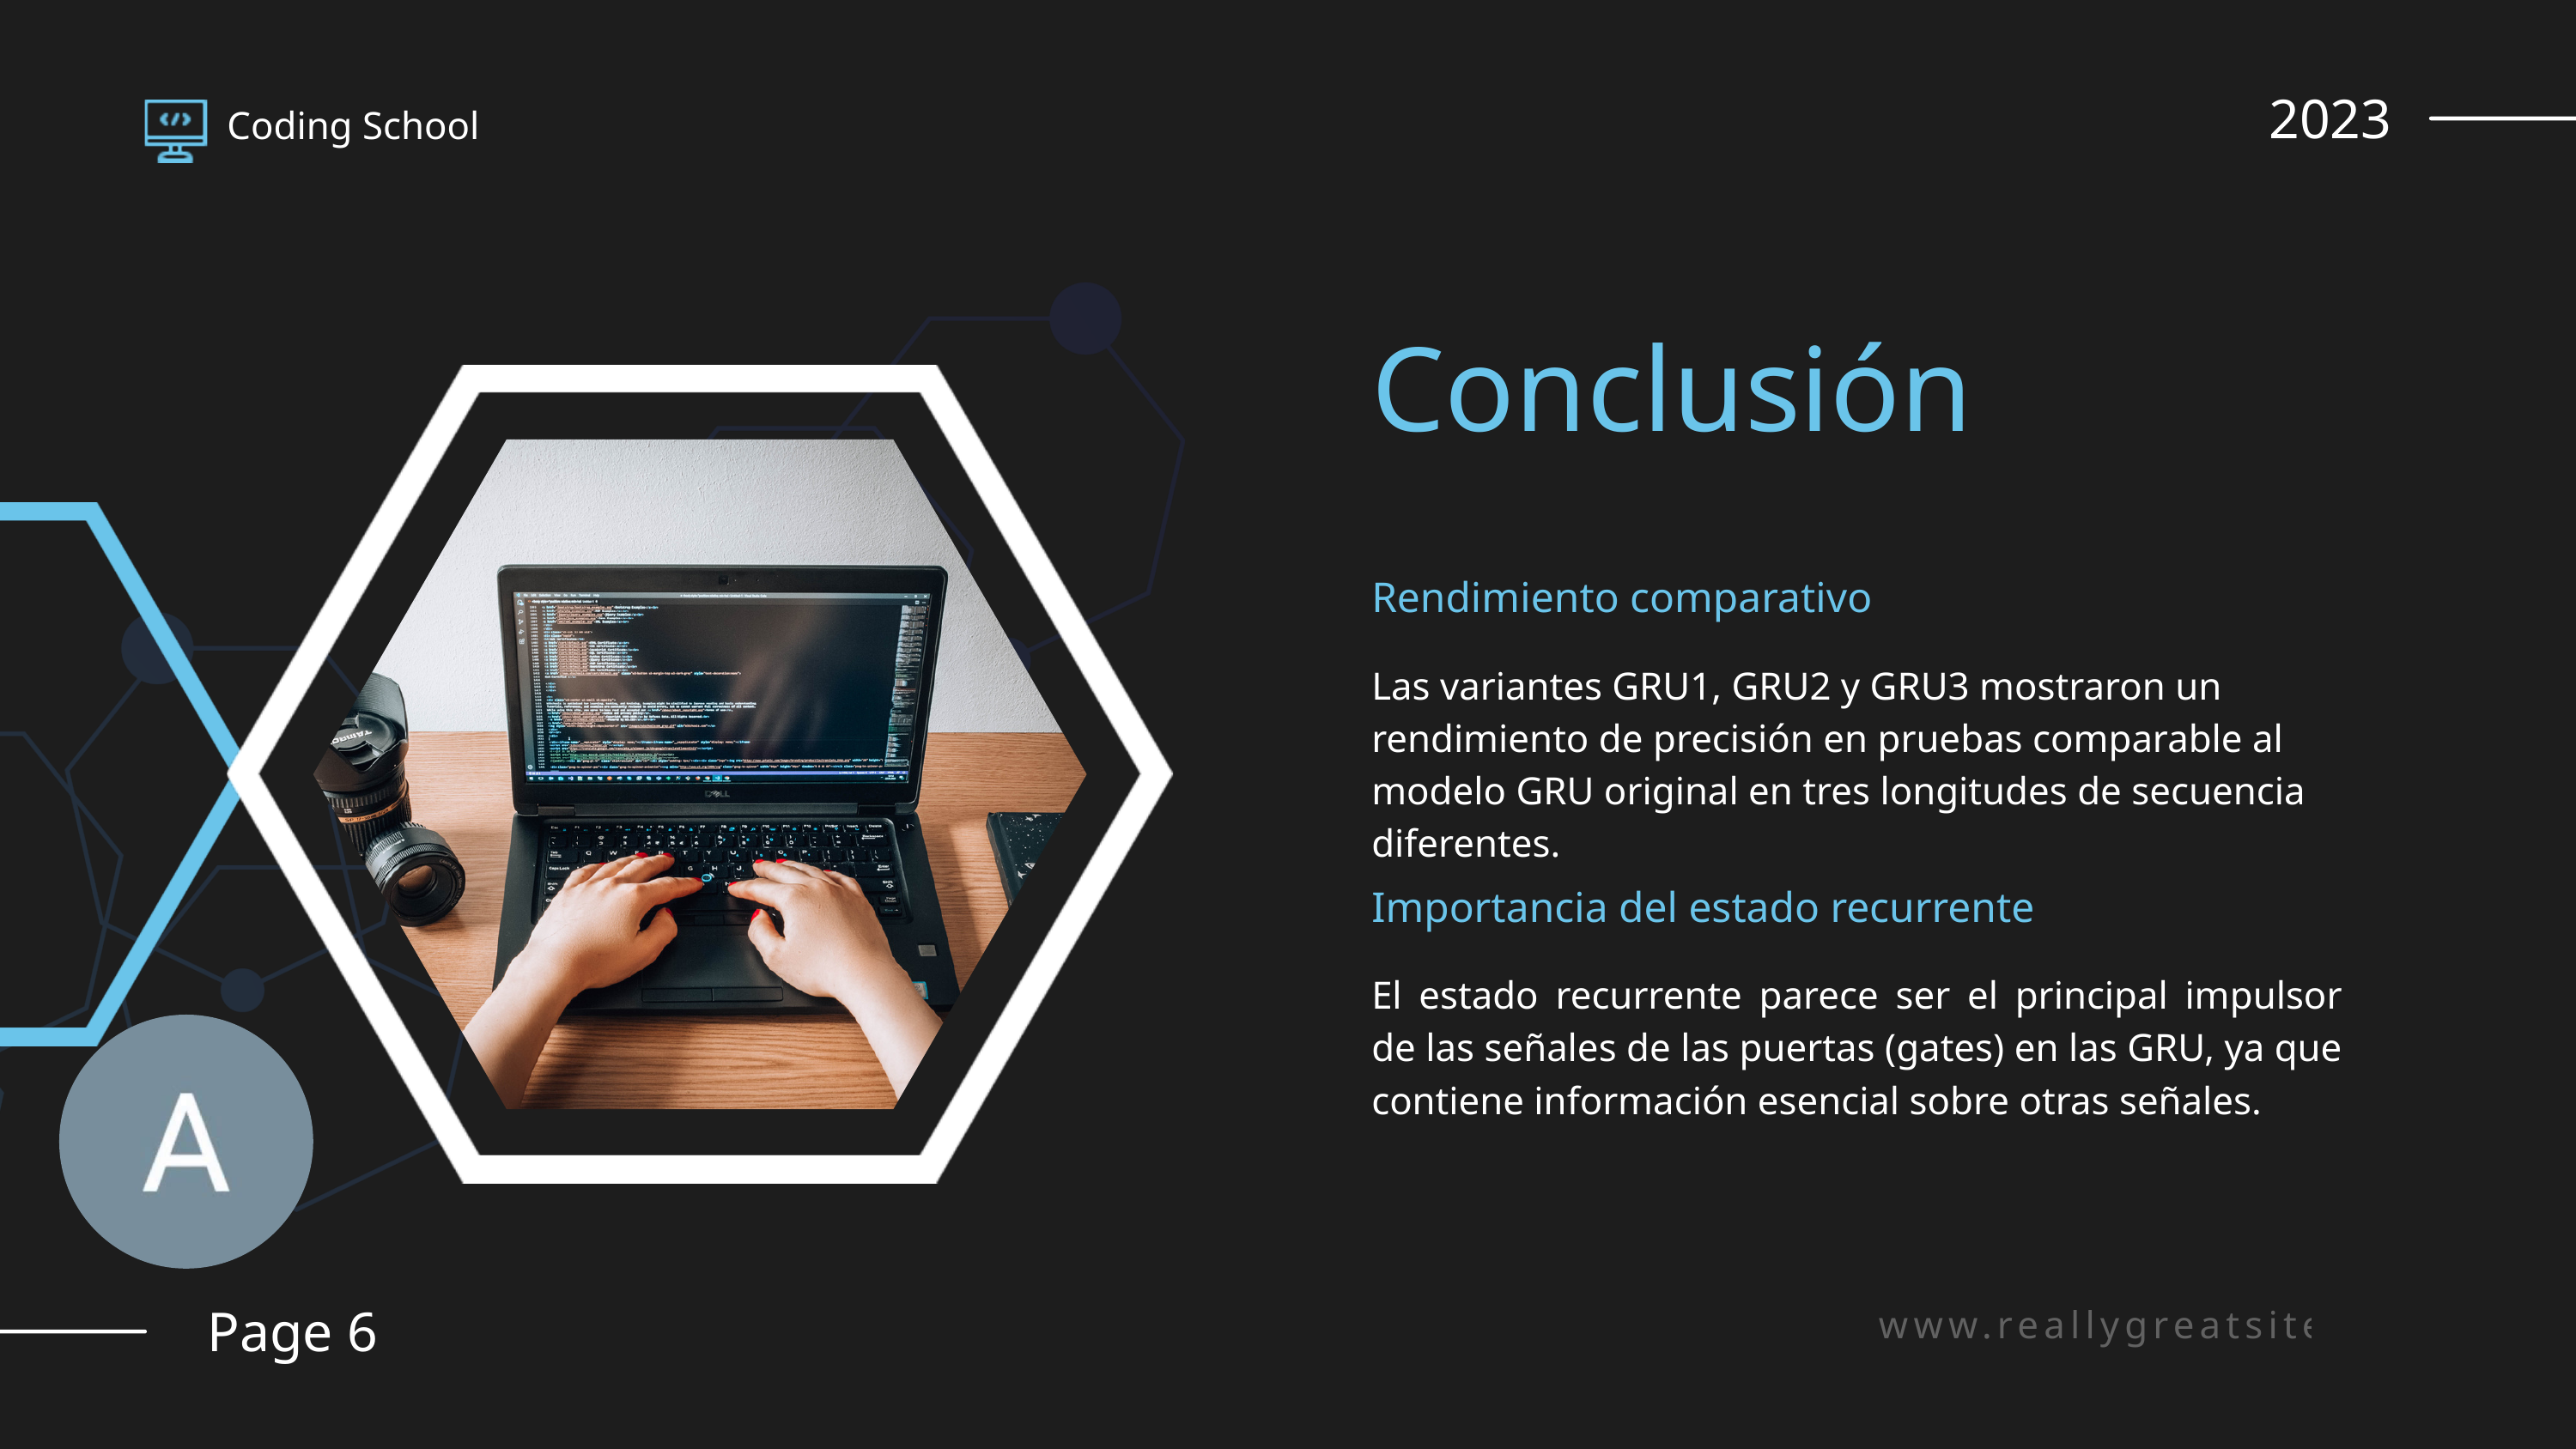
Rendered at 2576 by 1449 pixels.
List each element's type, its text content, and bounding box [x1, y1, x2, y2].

text_box El estado recurrente parece ser el principal impulsor de las señales de las puertas (gates) en las GRU, ya que contiene información esencial sobre otras señales. [1371, 964, 2343, 1123]
text_box [0, 282, 1186, 1336]
text_box Importancia del estado recurrente [1371, 888, 2164, 931]
text_box [144, 100, 208, 163]
text_box Page 6 [207, 1306, 502, 1362]
text_box www.reallygreatsite.com [1747, 1300, 2432, 1347]
text_box Coding School [227, 94, 614, 148]
text_box Rendimiento comparativo [1371, 578, 2035, 621]
text_box Conclusión [1371, 334, 2343, 456]
text_box [0, 502, 227, 1046]
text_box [313, 439, 1087, 1110]
text_box [227, 365, 1174, 1184]
text_box 2023 [2097, 93, 2392, 149]
text_box Las variantes GRU1, GRU2 y GRU3 mostraron un rendimiento de precisión en pruebas comparable al modelo GRU original en tres longitudes de secuencia diferentes. [1371, 654, 2343, 865]
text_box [58, 1014, 313, 1270]
